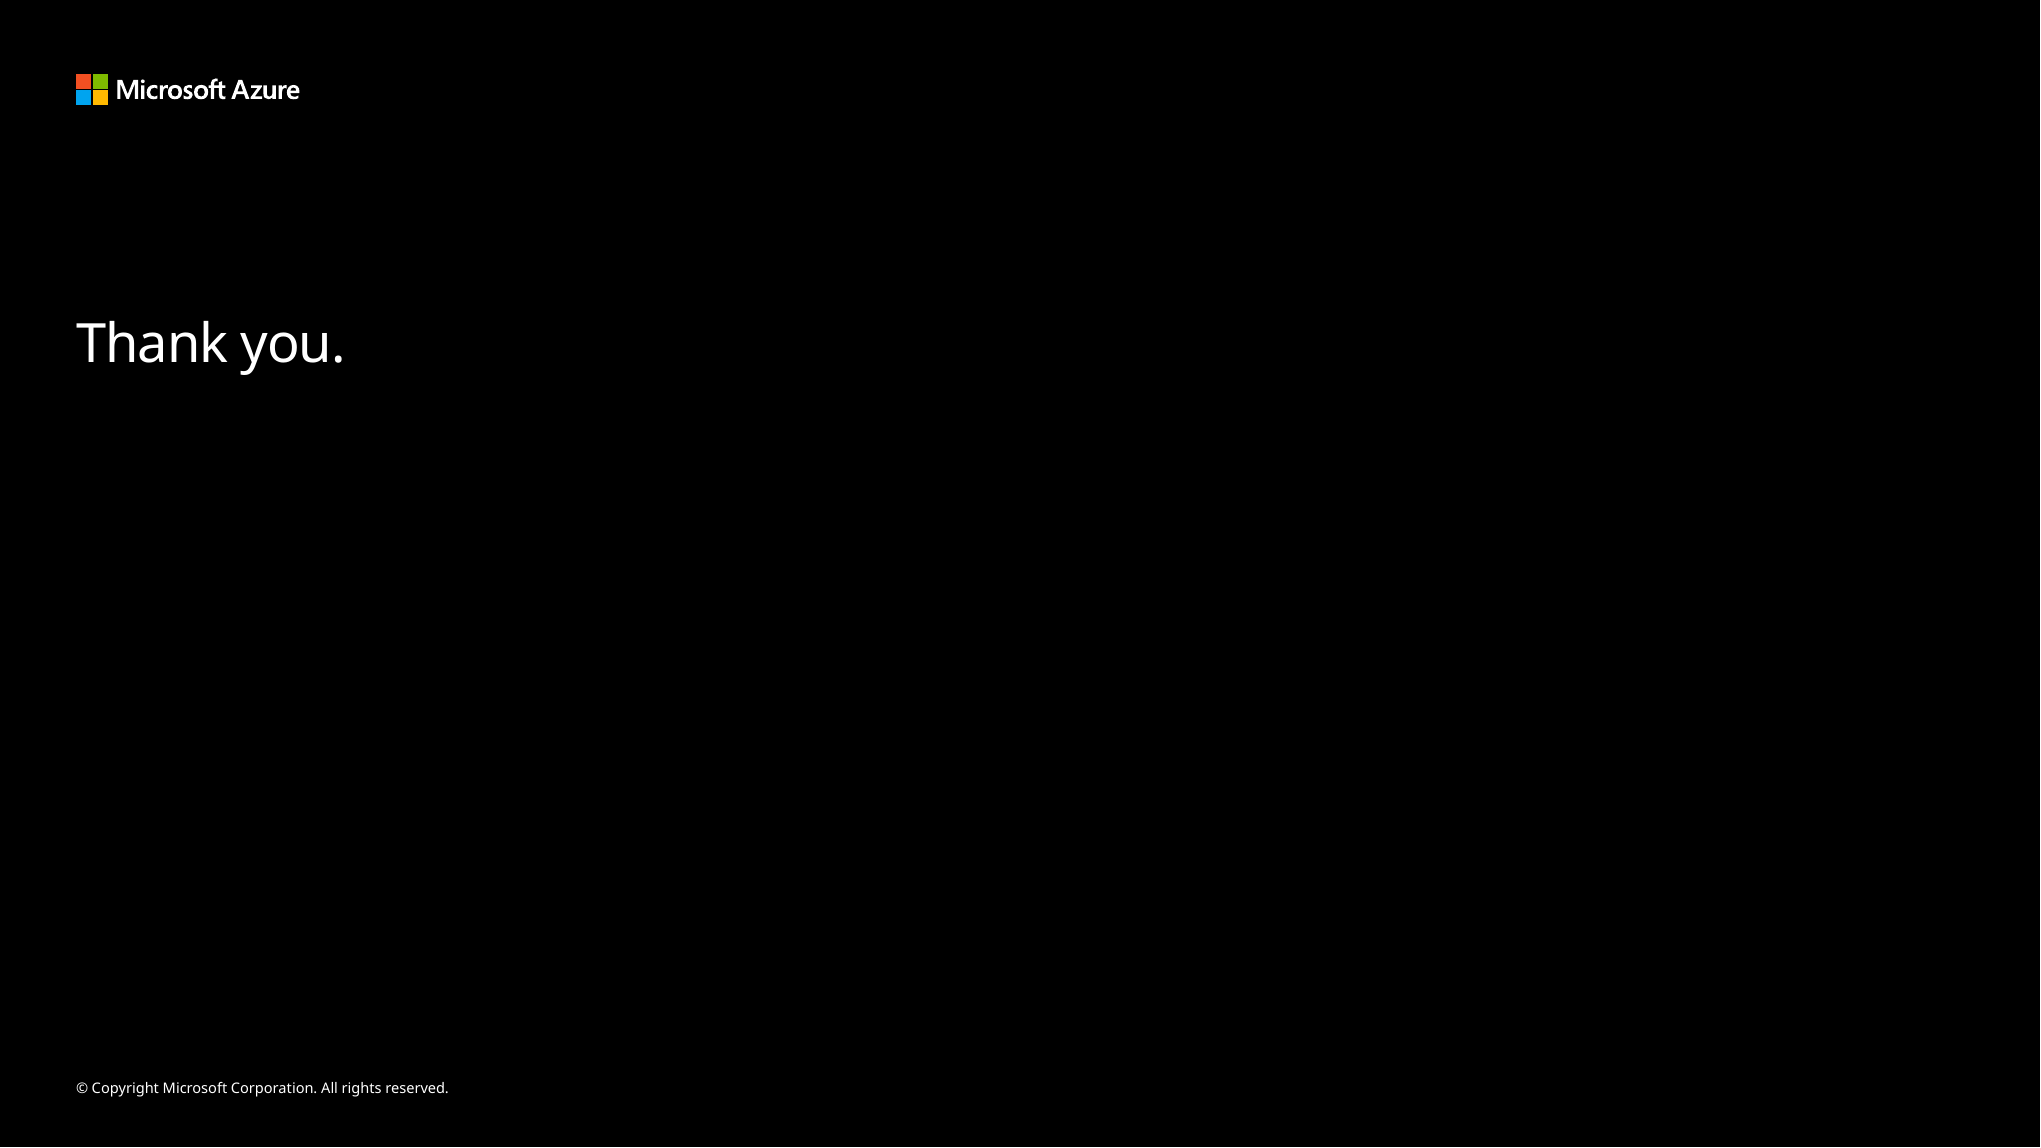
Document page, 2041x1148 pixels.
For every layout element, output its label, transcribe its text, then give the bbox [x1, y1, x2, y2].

title Thank you. [76, 308, 1324, 556]
